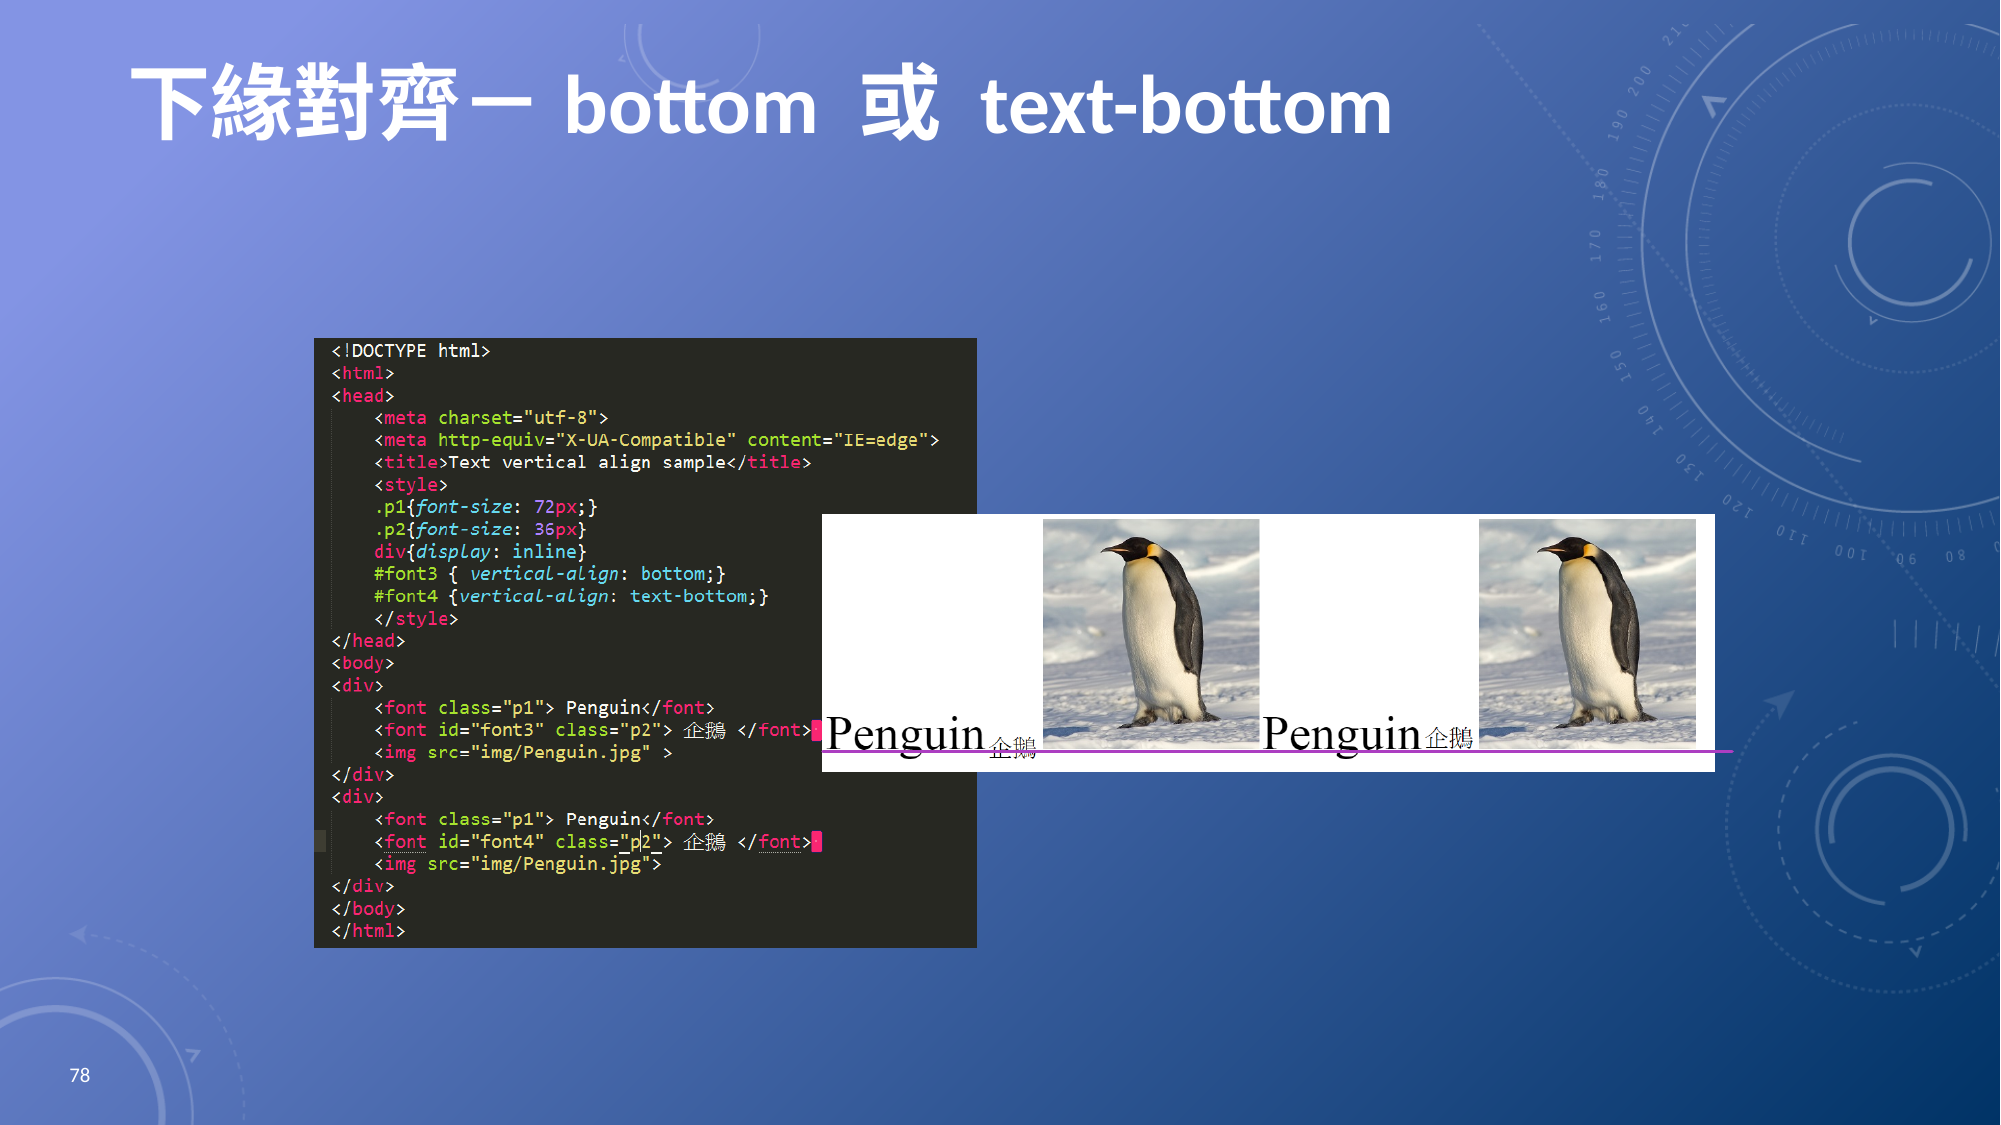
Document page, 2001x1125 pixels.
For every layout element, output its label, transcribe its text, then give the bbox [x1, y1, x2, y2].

title 下緣對齊－bottom 或 text-bottom [112, 24, 1775, 177]
picture [0, 24, 2000, 1125]
slide_number 78 [14, 1043, 106, 1106]
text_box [822, 513, 1733, 772]
